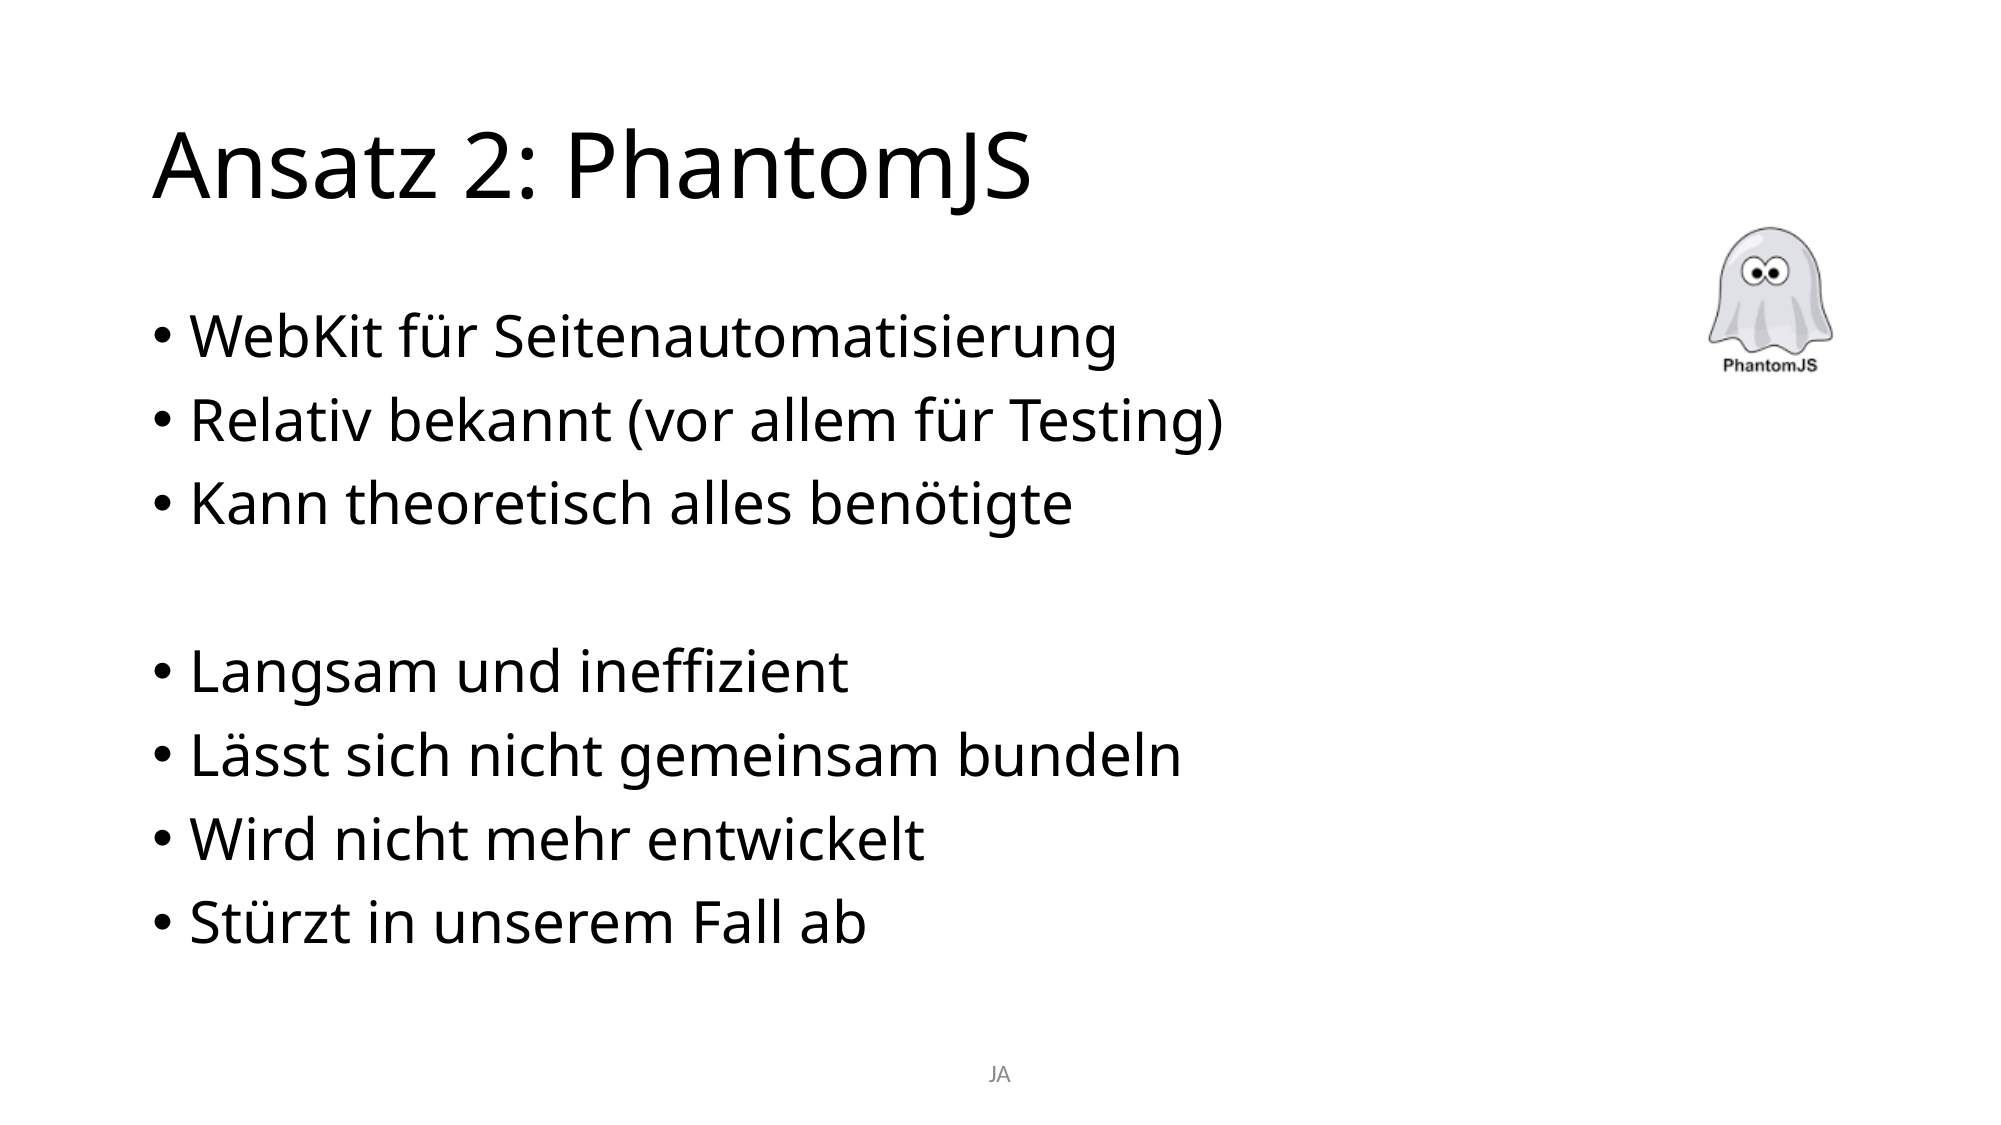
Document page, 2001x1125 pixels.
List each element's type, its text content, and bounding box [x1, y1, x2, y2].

footer JA [662, 1042, 1338, 1103]
list WebKit für Seitenautomatisierung Relativ bekannt (vor allem für Testing) Kann theoretisch alles benötigte Langsam und ineffizient Lässt sich nicht gemeinsam bundeln Wird nicht mehr entwickelt Stürzt in unserem Fall ab [137, 299, 1863, 1014]
picture [1615, 177, 1927, 422]
title Ansatz 2: PhantomJS [137, 59, 1863, 278]
